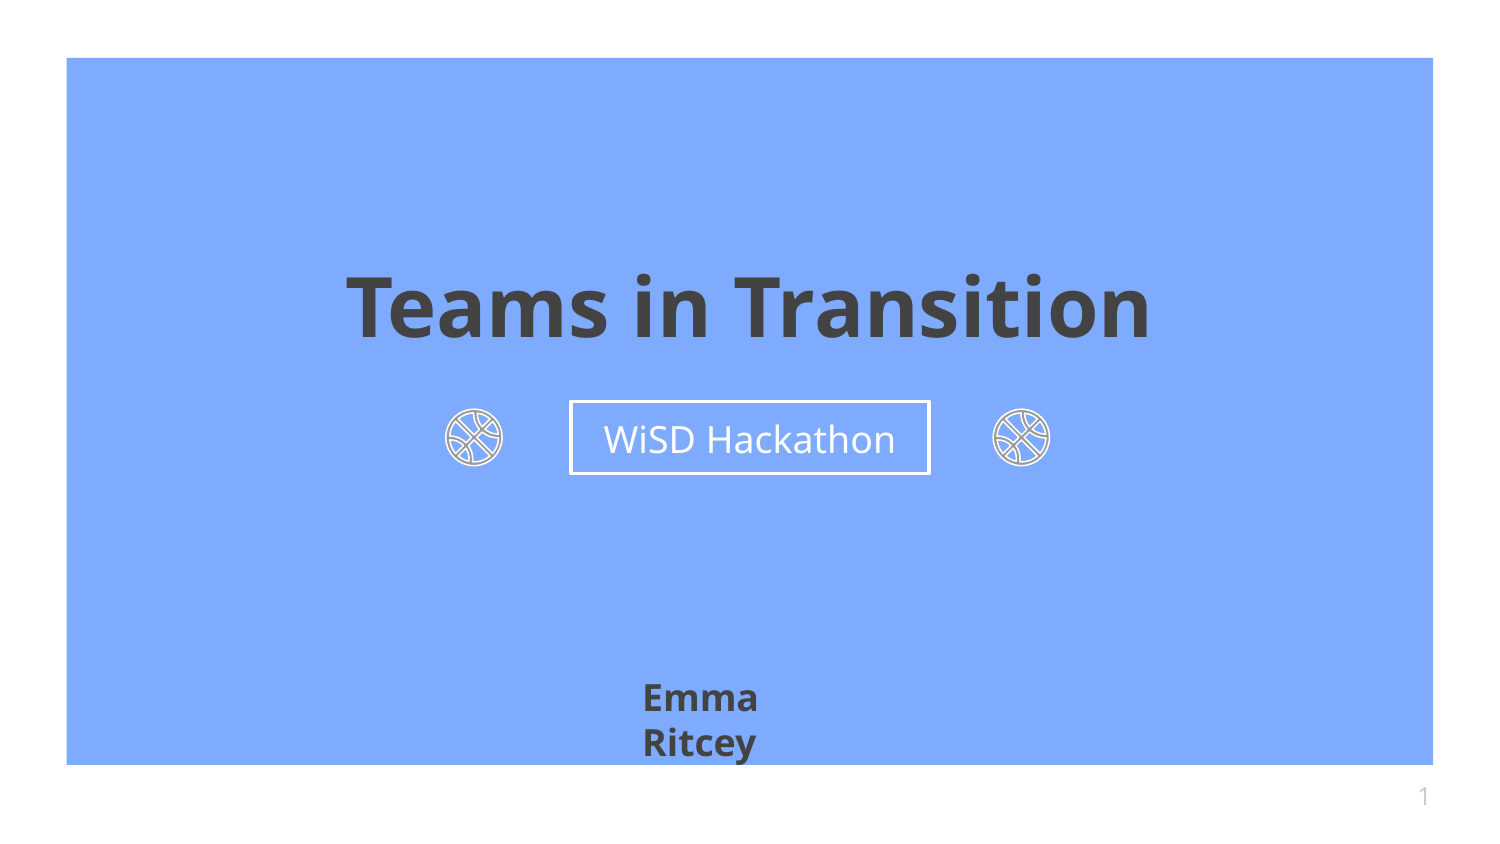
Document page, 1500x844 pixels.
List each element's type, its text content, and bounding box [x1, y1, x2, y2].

title Teams in Transition [318, 243, 1182, 370]
text_box [445, 409, 503, 466]
text_box Emma Ritcey [627, 659, 899, 748]
text_box [993, 409, 1050, 466]
subtitle WiSD Hackathon [571, 401, 929, 474]
slide_number 1 [1402, 764, 1493, 830]
